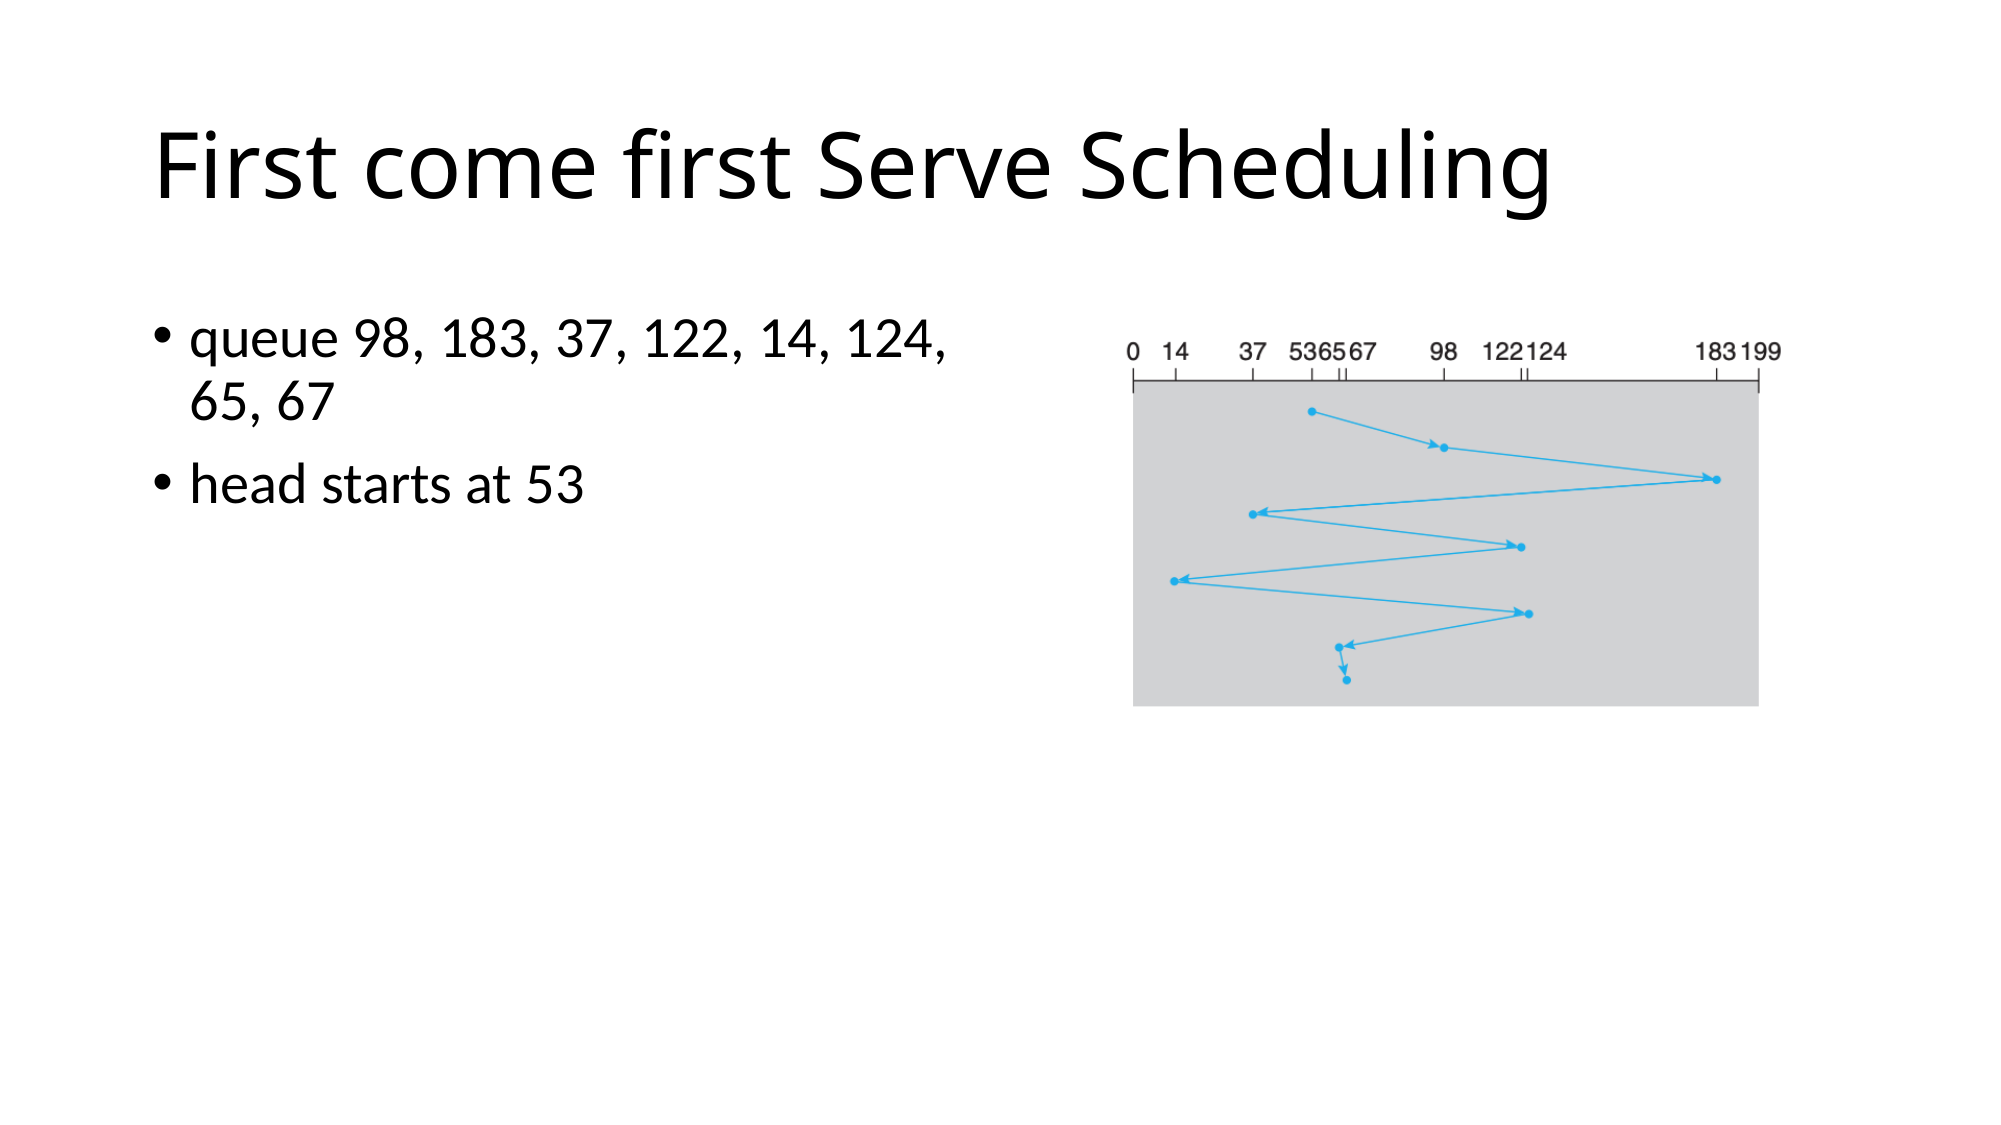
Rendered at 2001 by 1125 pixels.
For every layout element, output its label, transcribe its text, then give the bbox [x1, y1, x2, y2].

picture [1107, 337, 1812, 722]
list queue 98, 183, 37, 122, 14, 124, 65, 67 head starts at 53 [137, 299, 1041, 1014]
title First come first Serve Scheduling [137, 59, 1863, 278]
